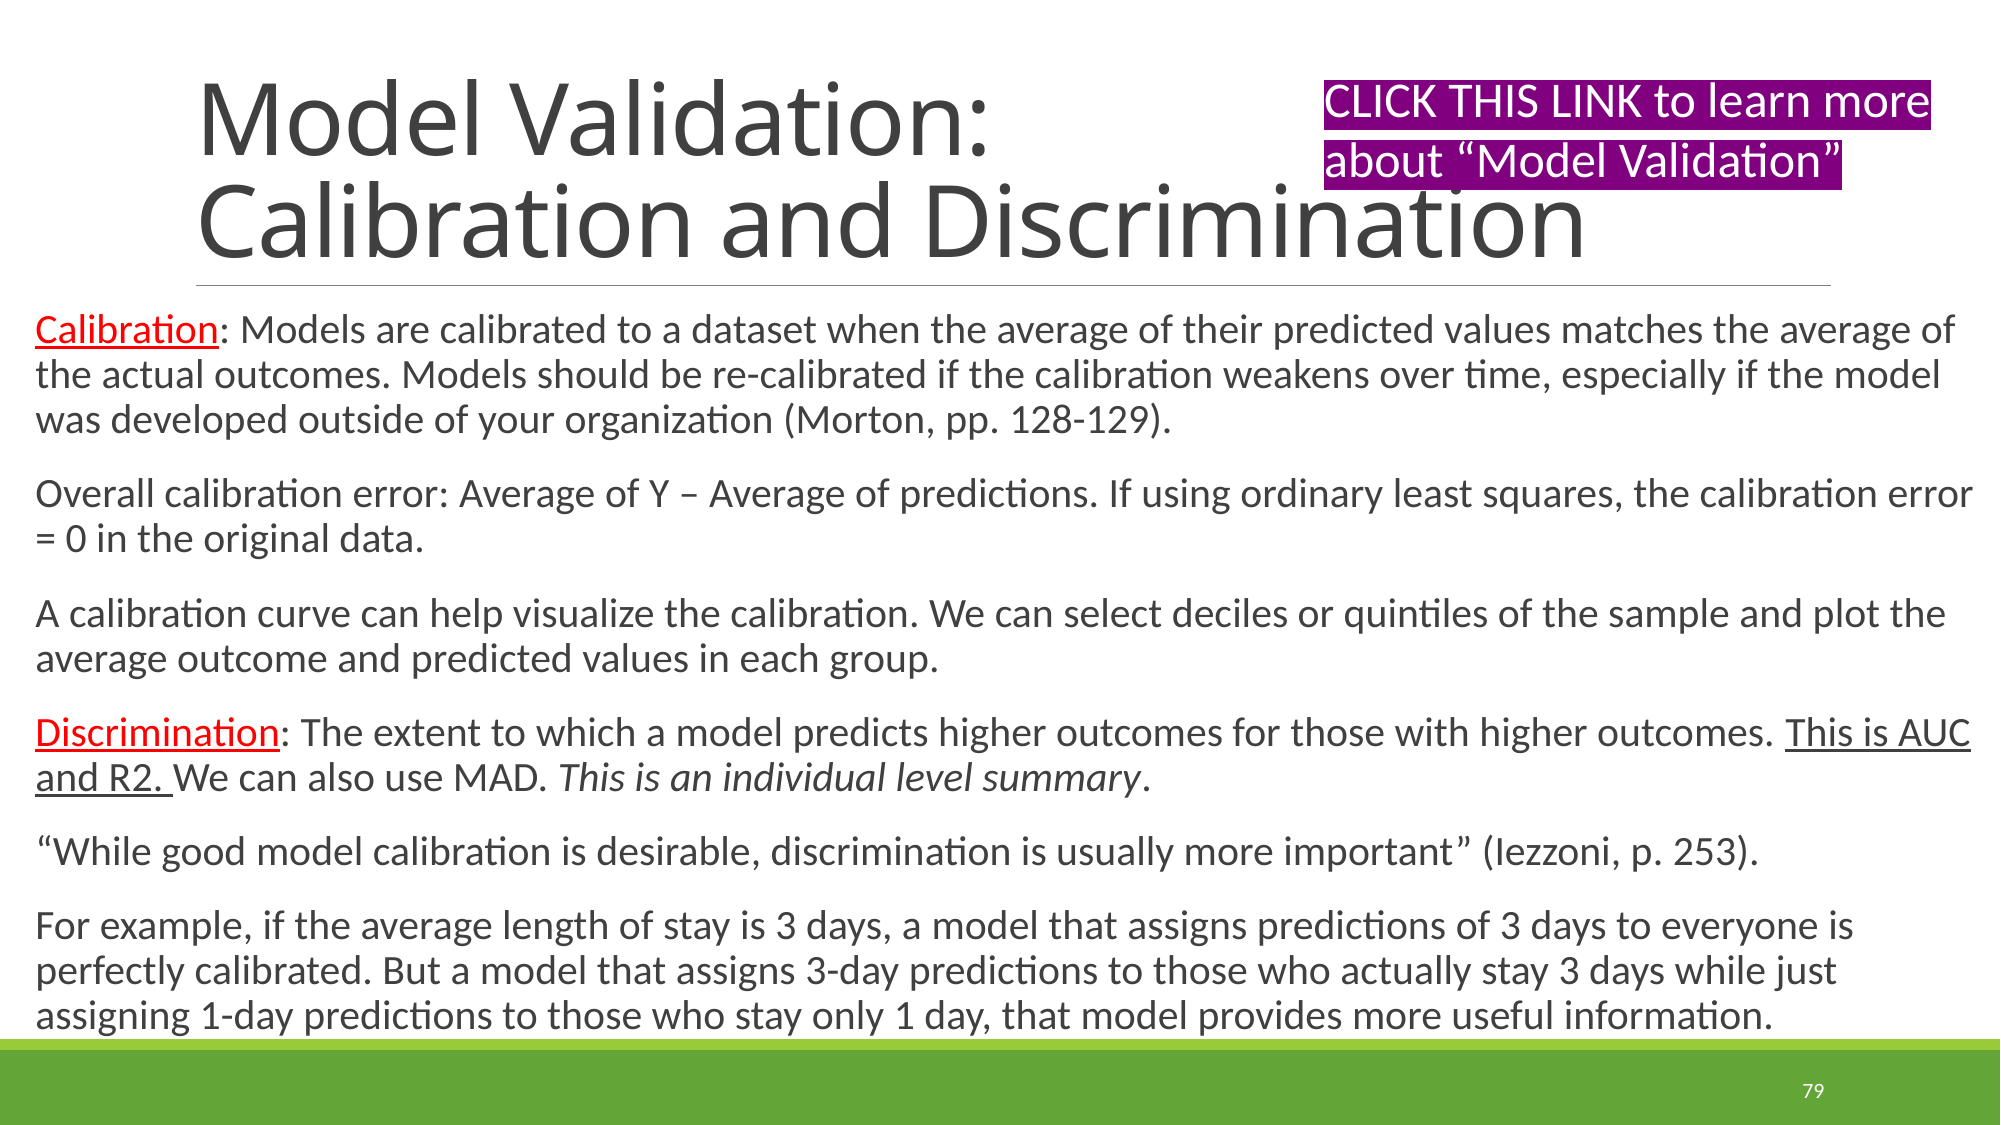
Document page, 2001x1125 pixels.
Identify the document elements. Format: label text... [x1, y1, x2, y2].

list Calibration: Models are calibrated to a dataset when the average of their predicted values matches the average of the actual outcomes. Models should be re-calibrated if the calibration weakens over time, especially if the model was developed outside of your organization (Morton, pp. 128-129). Overall calibration error: Average of Y – Average of predictions. If using ordinary least squares, the calibration error = 0 in the original data. A calibration curve can help visualize the calibration. We can select deciles or quintiles of the sample and plot the average outcome and predicted values in each group. Discrimination: The extent to which a model predicts higher outcomes for those with higher outcomes. This is AUC and R2. We can also use MAD. This is an individual level summary. “While good model calibration is desirable, discrimination is usually more important” (Iezzoni, p. 253). For example, if the average length of stay is 3 days, a model that assigns predictions of 3 days to everyone is perfectly calibrated. But a model that assigns 3-day predictions to those who actually stay 3 days while just assigning 1-day predictions to those who stay only 1 day, that model provides more useful information. [20, 299, 1981, 1125]
title Model Validation: Calibration and Discrimination [180, 47, 1830, 285]
slide_number 79 [1624, 1059, 1840, 1120]
text_box CLICK THIS LINK to learn more about “Model Validation” [1309, 59, 1966, 195]
